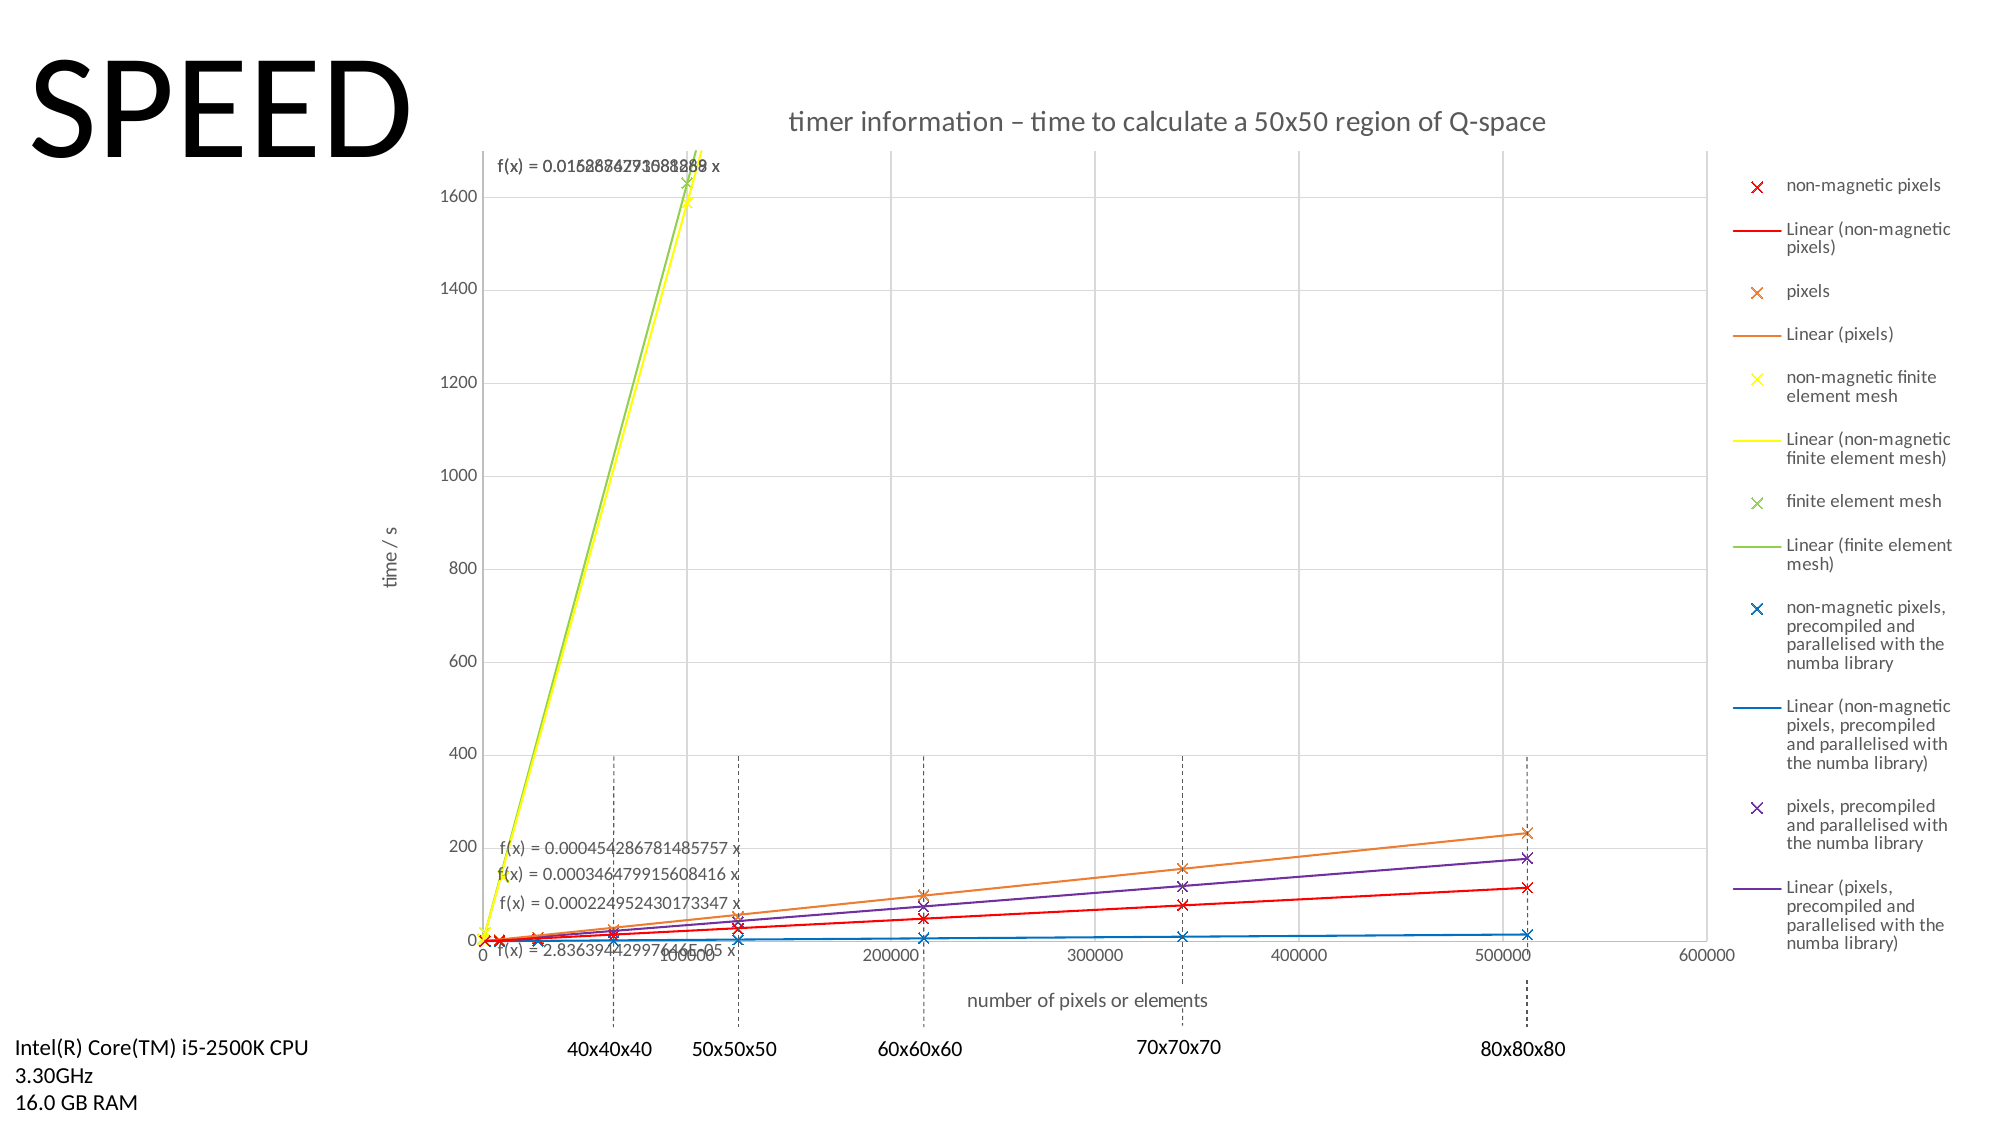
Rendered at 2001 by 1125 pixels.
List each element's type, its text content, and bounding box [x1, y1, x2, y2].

text_box Intel(R) Core(TM) i5-2500K CPU 3.30GHz 16.0 GB RAM [0, 1025, 397, 1123]
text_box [369, 73, 1966, 1070]
text_box SPEED [0, 0, 443, 195]
